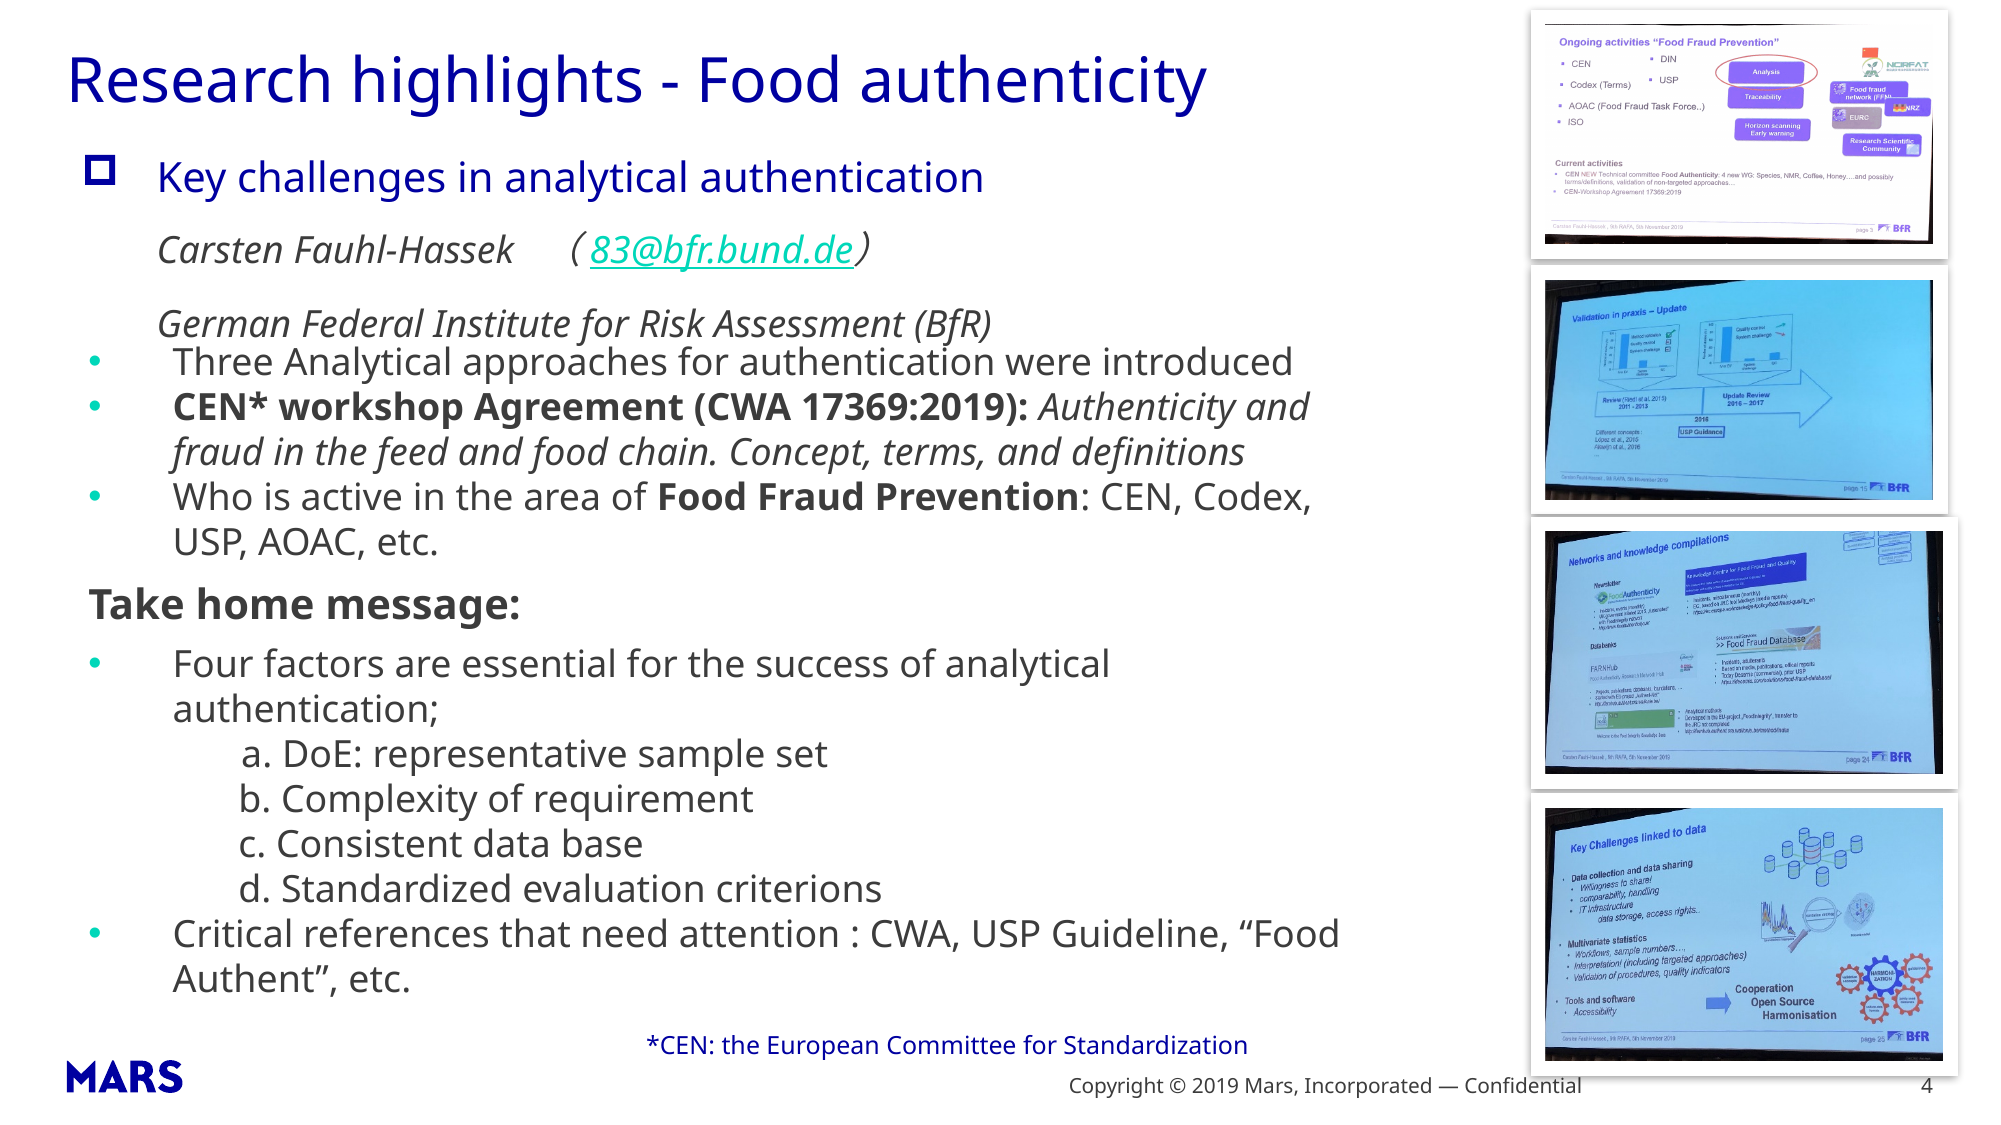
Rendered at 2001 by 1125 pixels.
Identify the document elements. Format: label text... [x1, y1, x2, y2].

slide_number 4 [1807, 1084, 1933, 1102]
text_box Key challenges in analytical authentication Carsten Fauhl-Hassek （83@bfr.bund.de） German Federal Institute for Risk Assessment (BfR) [66, 142, 1453, 353]
text_box Take home message: Four factors are essential for the success of analytical authentication; a. DoE: representative sample set b. Complexity of requirement c. Consistent data base d. Standardized evaluation criterions Critical references that need attention : CWA, USP Guideline, “Food Authent”, etc. [13, 577, 1349, 1031]
text_box Three Analytical approaches for authentication were introduced CEN* workshop Agreement (CWA 17369:2019): Authenticity and fraud in the feed and food chain. Concept, terms, and definitions Who is active in the area of Food Fraud Prevention: CEN, Codex, USP, AOAC, etc. [13, 338, 1380, 609]
picture [1545, 24, 1934, 245]
picture [1545, 531, 1944, 775]
title Research highlights - Food authenticity [66, 52, 1525, 195]
text_box *CEN: the European Committee for Standardization [646, 1029, 1257, 1090]
picture [1545, 279, 1934, 500]
picture [1545, 807, 1944, 1061]
